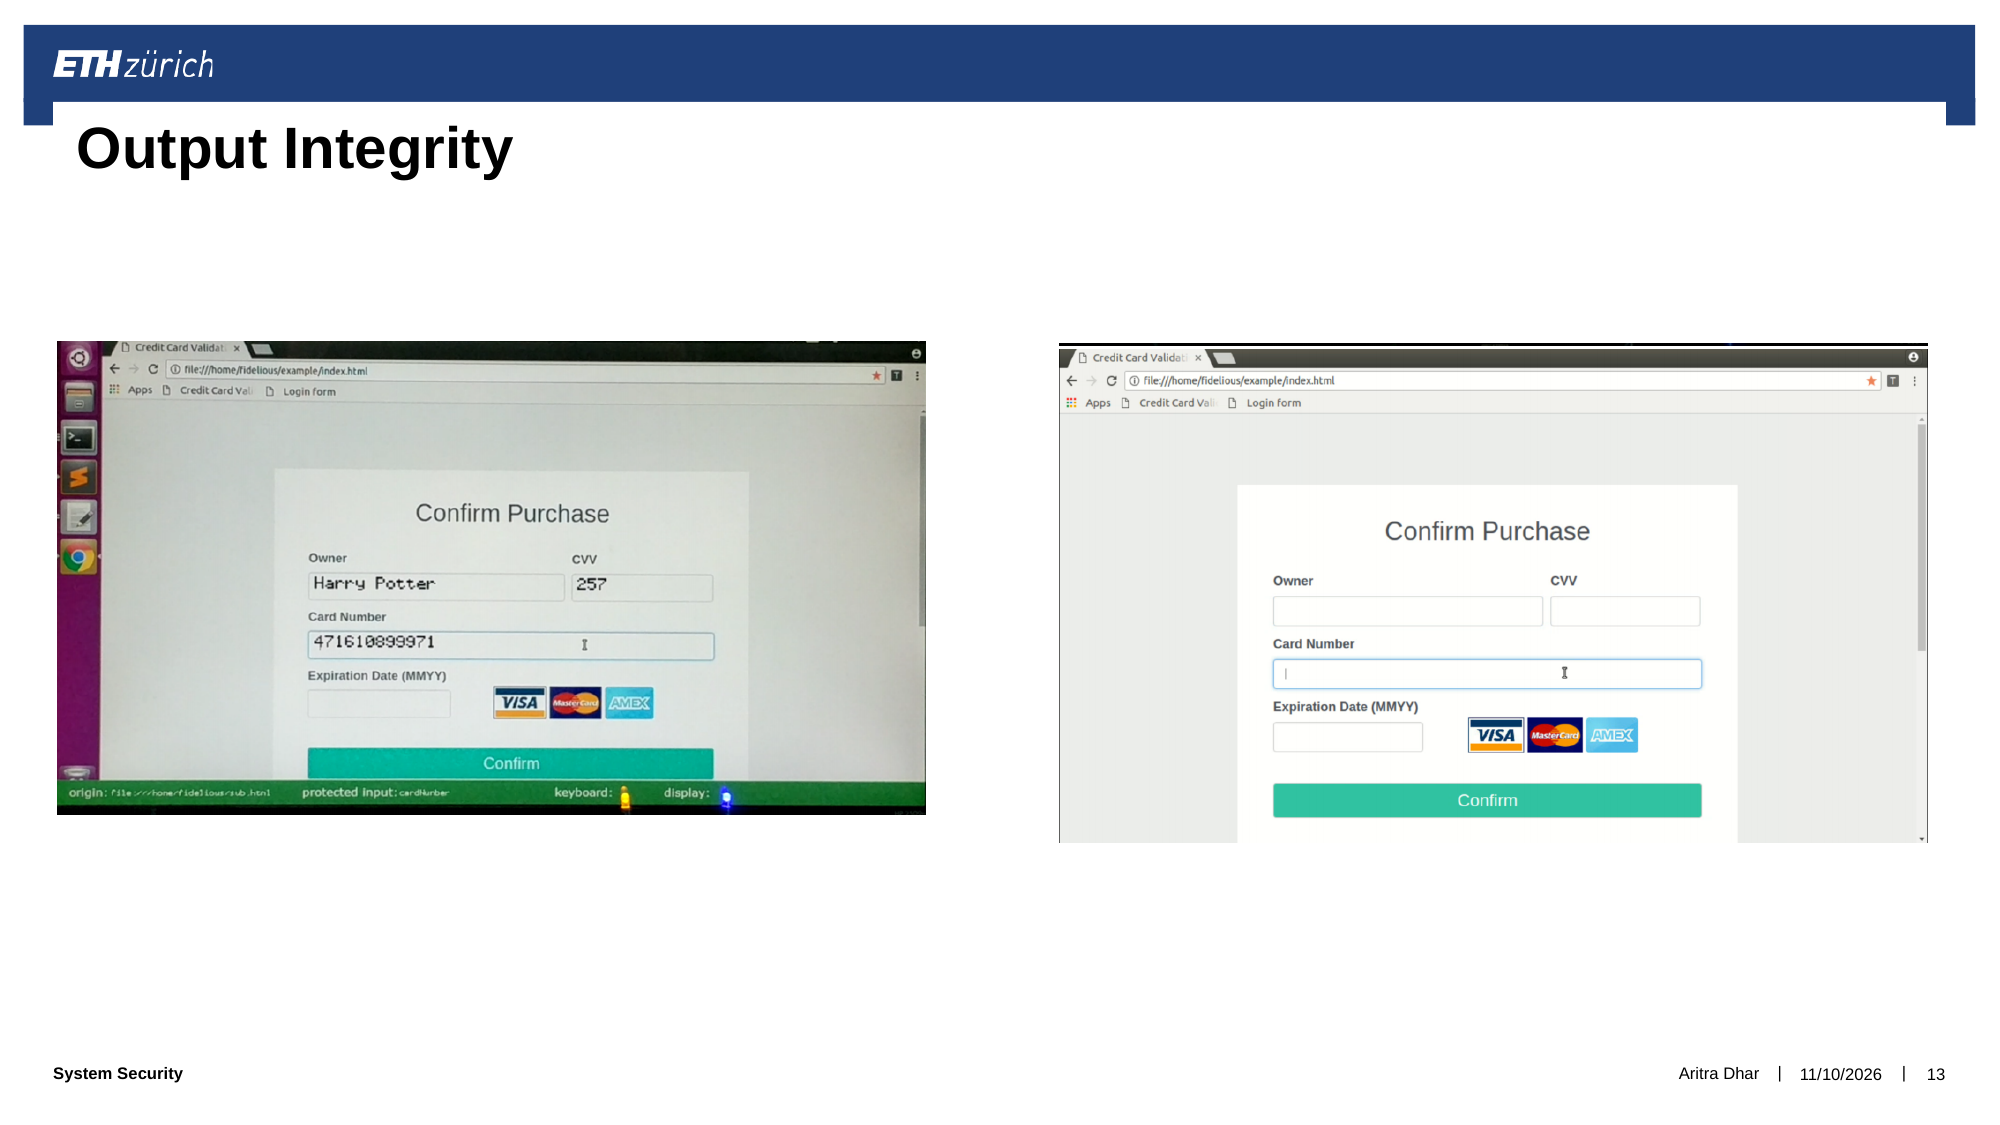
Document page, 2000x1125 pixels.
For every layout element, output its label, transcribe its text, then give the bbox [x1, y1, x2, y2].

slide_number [1790, 1034, 1892, 1112]
footer Aritra Dhar [999, 1034, 1760, 1111]
title Output Integrity [53, 101, 1946, 262]
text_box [52, 337, 1937, 851]
slide_number 13 [1906, 1034, 1966, 1112]
